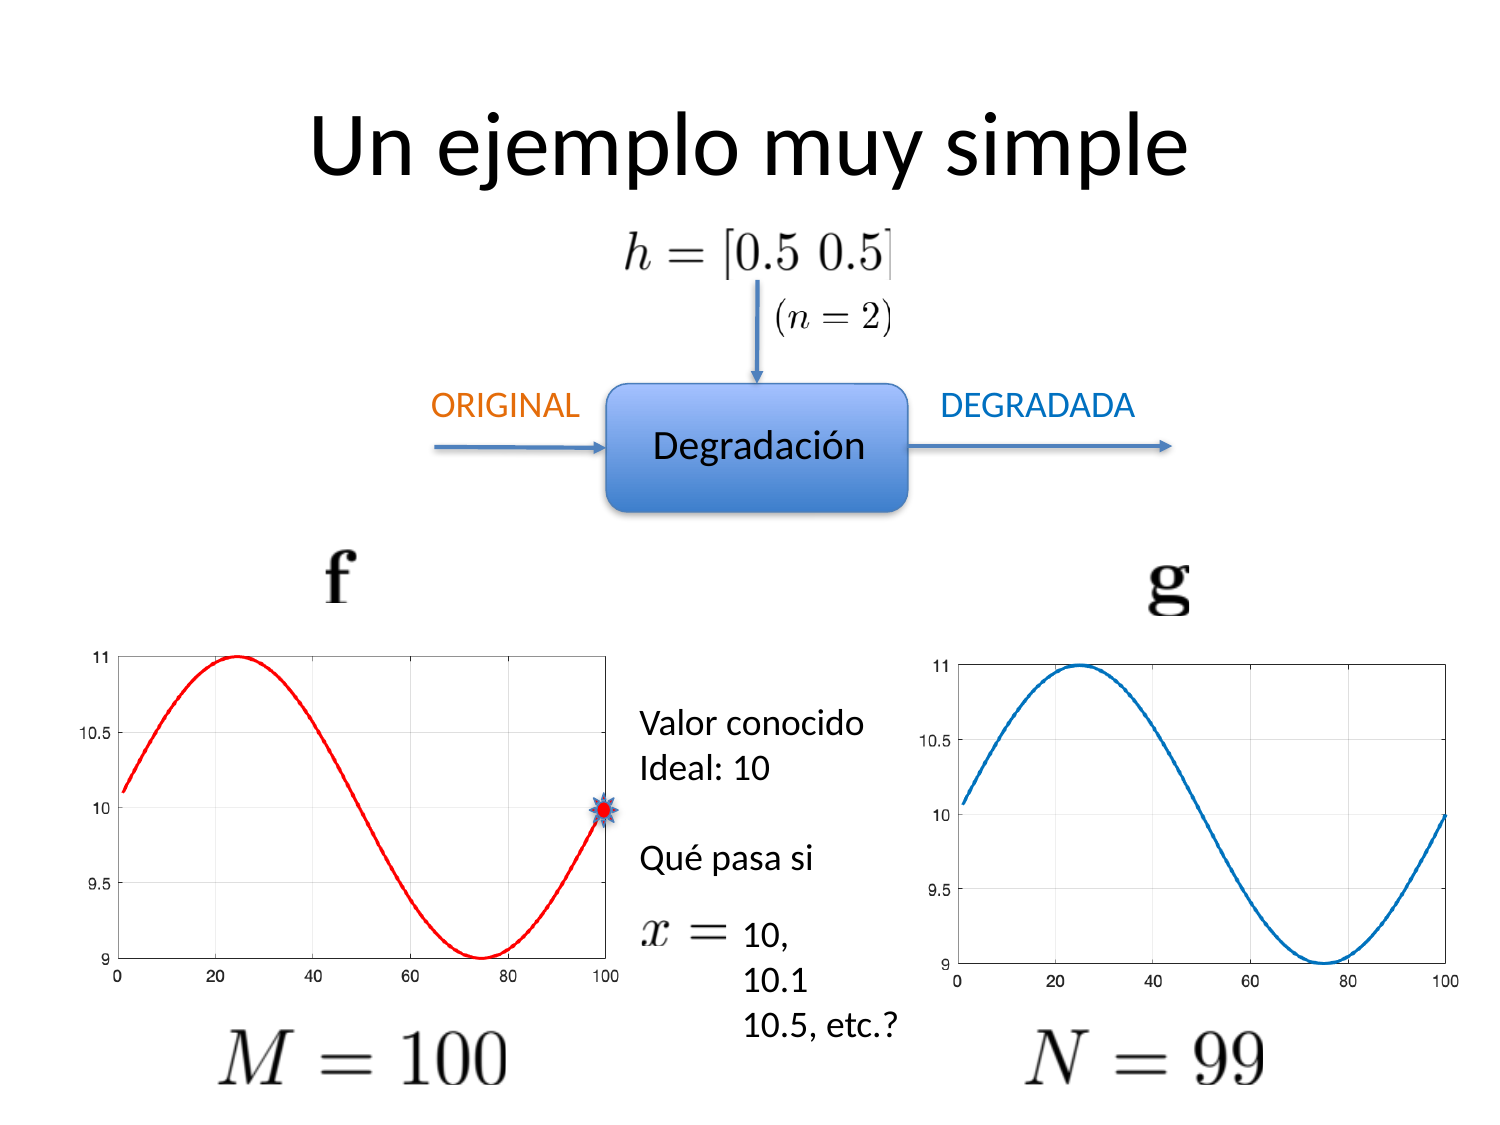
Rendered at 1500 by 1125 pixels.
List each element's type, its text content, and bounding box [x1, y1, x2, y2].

text_box DEGRADADA [925, 372, 1151, 433]
picture [776, 297, 891, 337]
picture [215, 1027, 506, 1085]
picture [325, 547, 357, 603]
text_box Valor conocido Ideal: 10 Qué pasa si [630, 690, 880, 975]
picture [624, 227, 891, 281]
text_box ORIGINAL [415, 372, 596, 433]
text_box Degradación [638, 410, 882, 476]
picture [65, 637, 627, 993]
picture [1023, 1027, 1264, 1085]
picture [641, 920, 727, 946]
picture [1147, 565, 1190, 616]
picture [905, 649, 1467, 1000]
text_box 10, 10.1 10.5, etc.? [727, 902, 915, 1053]
text_box [605, 382, 909, 513]
title Un ejemplo muy simple [75, 45, 1425, 233]
